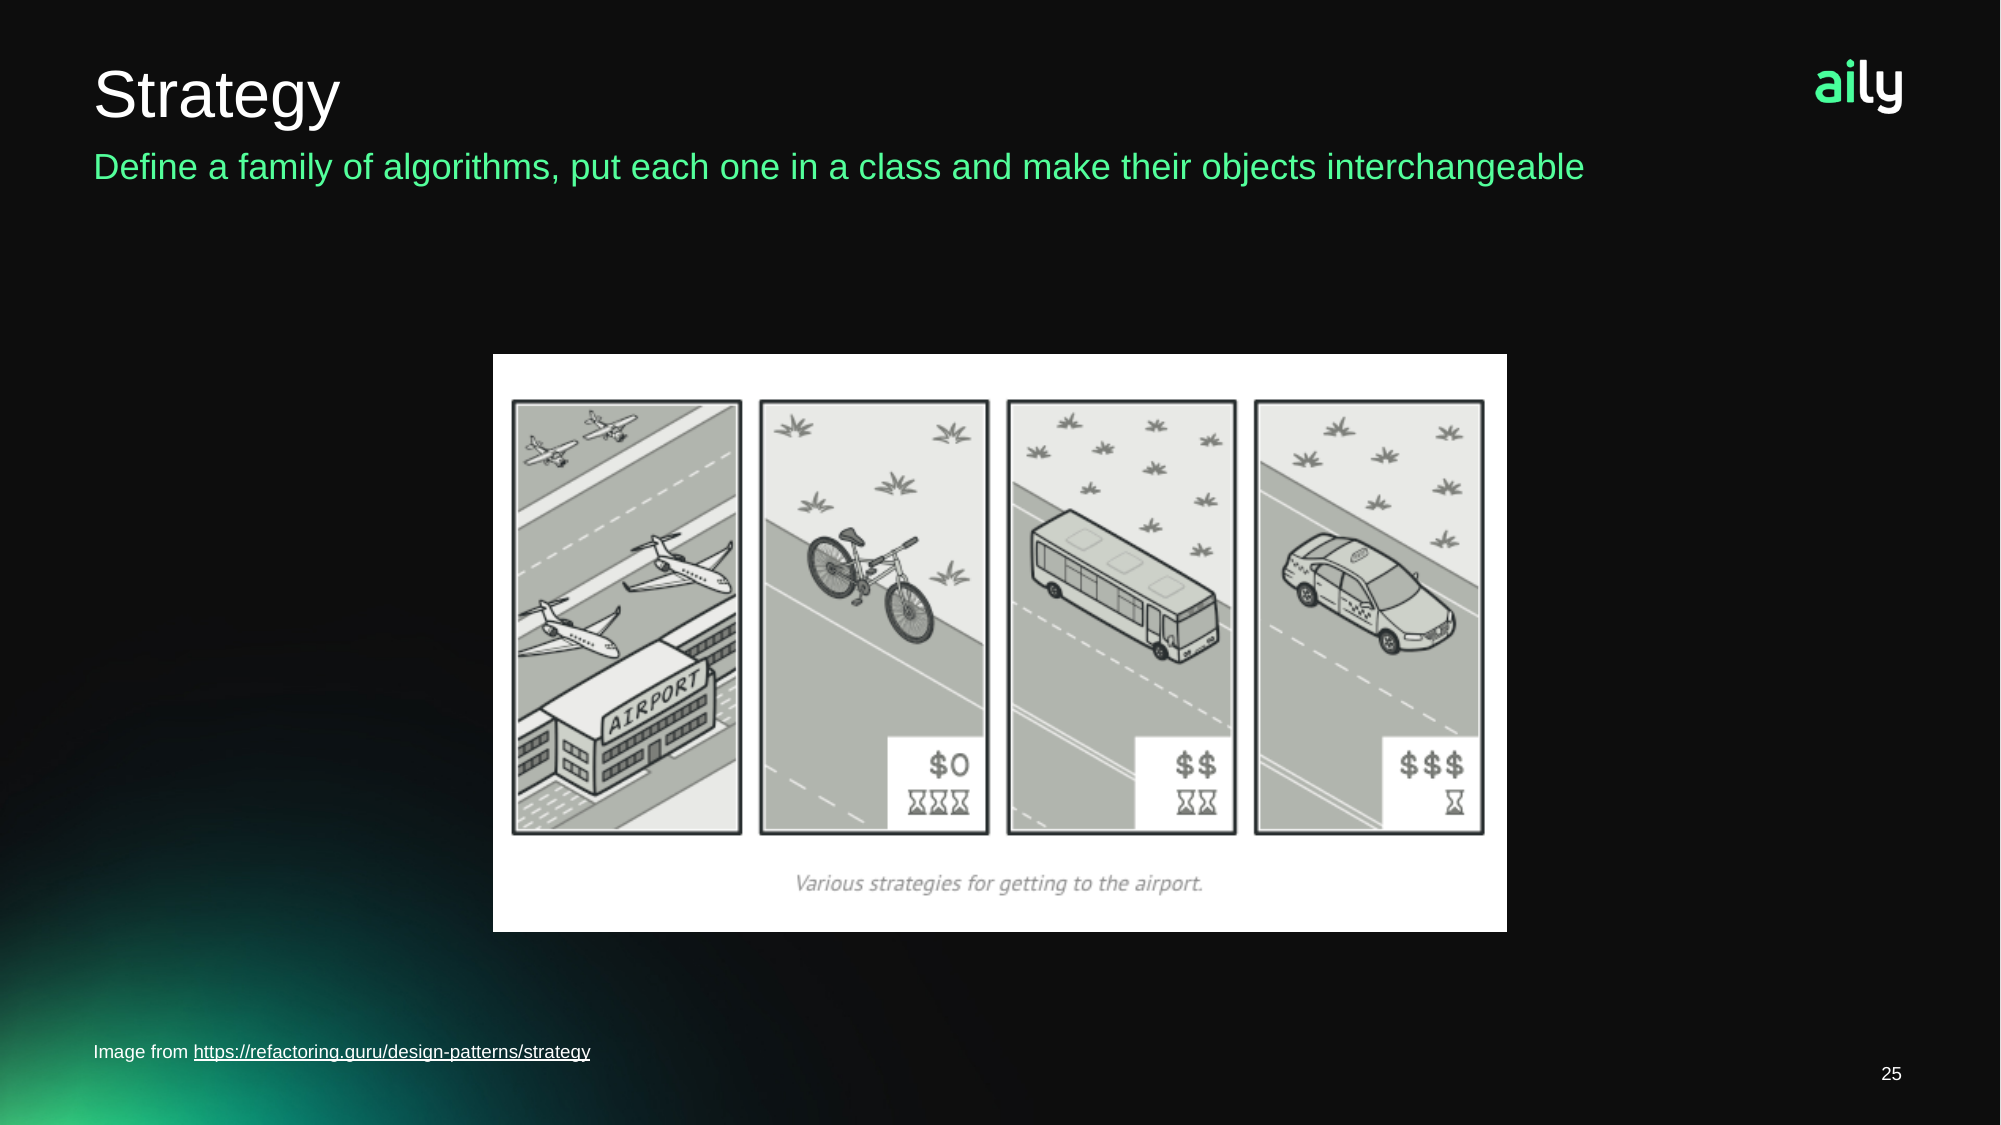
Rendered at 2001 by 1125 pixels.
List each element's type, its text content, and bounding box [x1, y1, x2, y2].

slide_number 25 [1452, 1042, 1903, 1103]
list Define a family of algorithms, put each one in a class and make their objects interchangeable [93, 148, 1786, 218]
list Image from https://refactoring.guru/design-patterns/strategy [93, 1042, 1408, 1103]
title Strategy [93, 59, 1786, 148]
picture [0, 0, 2001, 1125]
